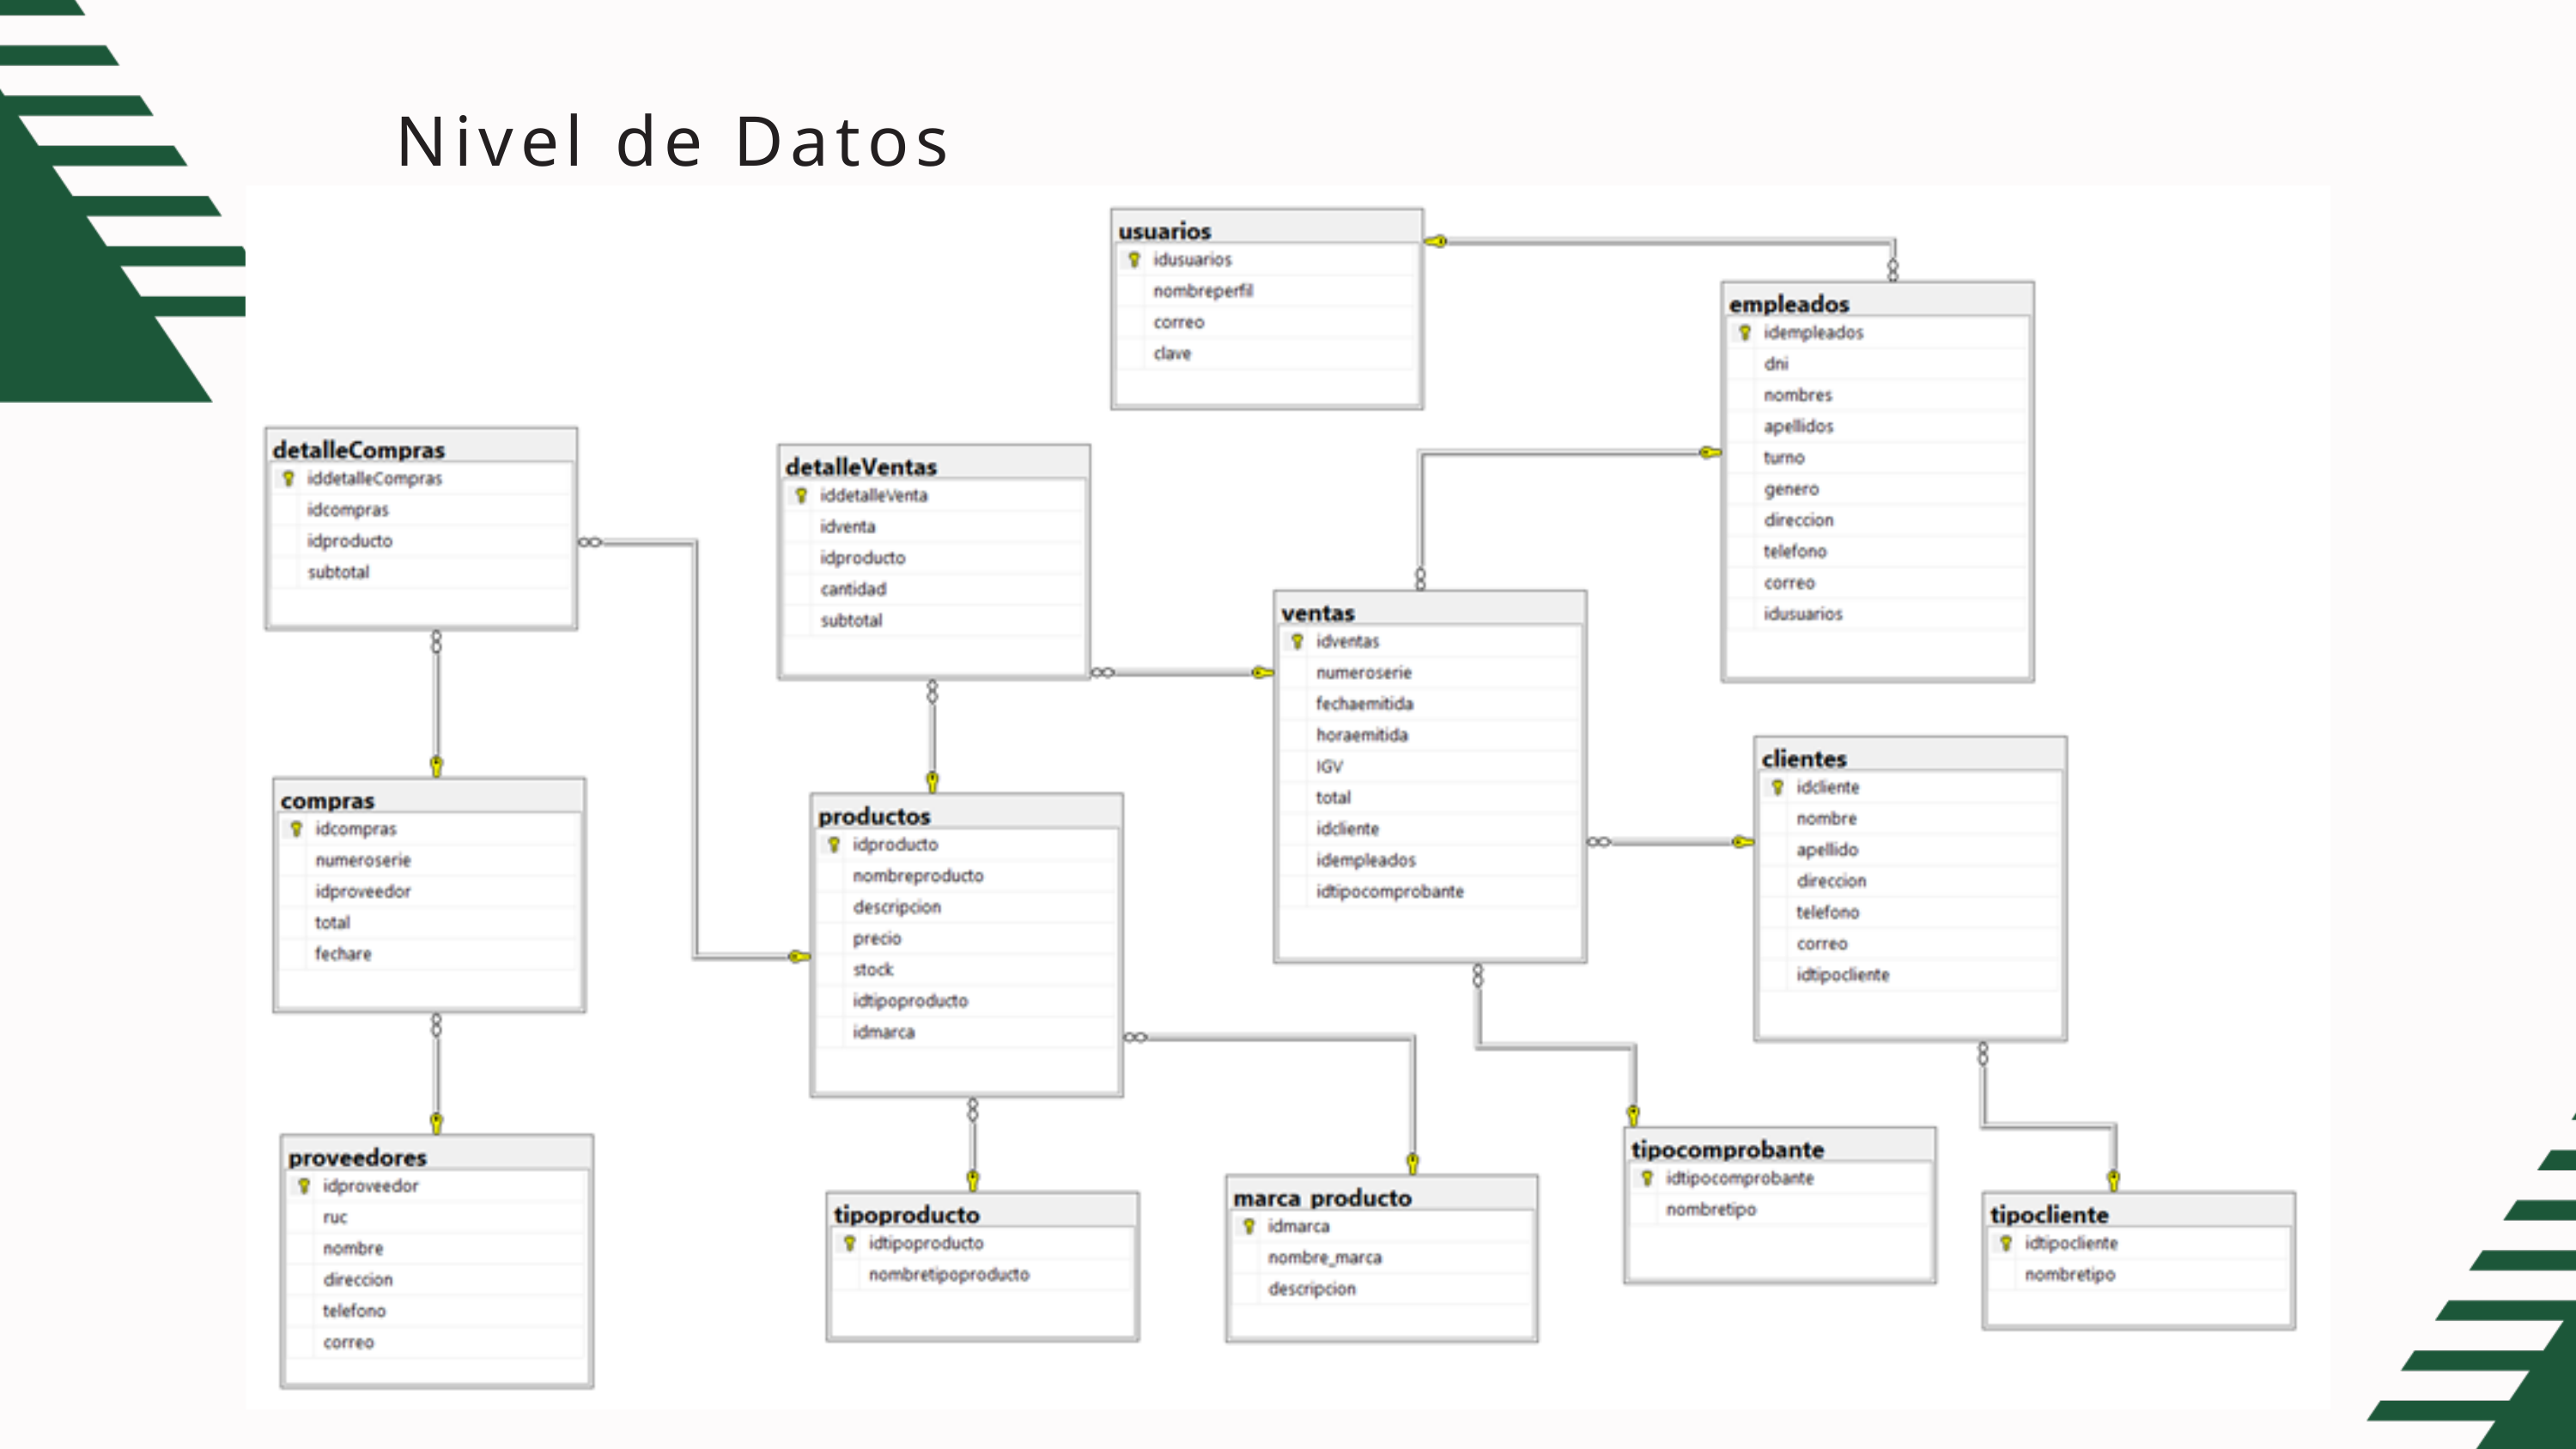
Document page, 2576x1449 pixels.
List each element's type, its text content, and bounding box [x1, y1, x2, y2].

text_box Nivel de Datos [395, 85, 1052, 180]
text_box [0, 0, 290, 403]
text_box [245, 185, 2330, 1410]
text_box [2299, 1092, 2576, 1449]
